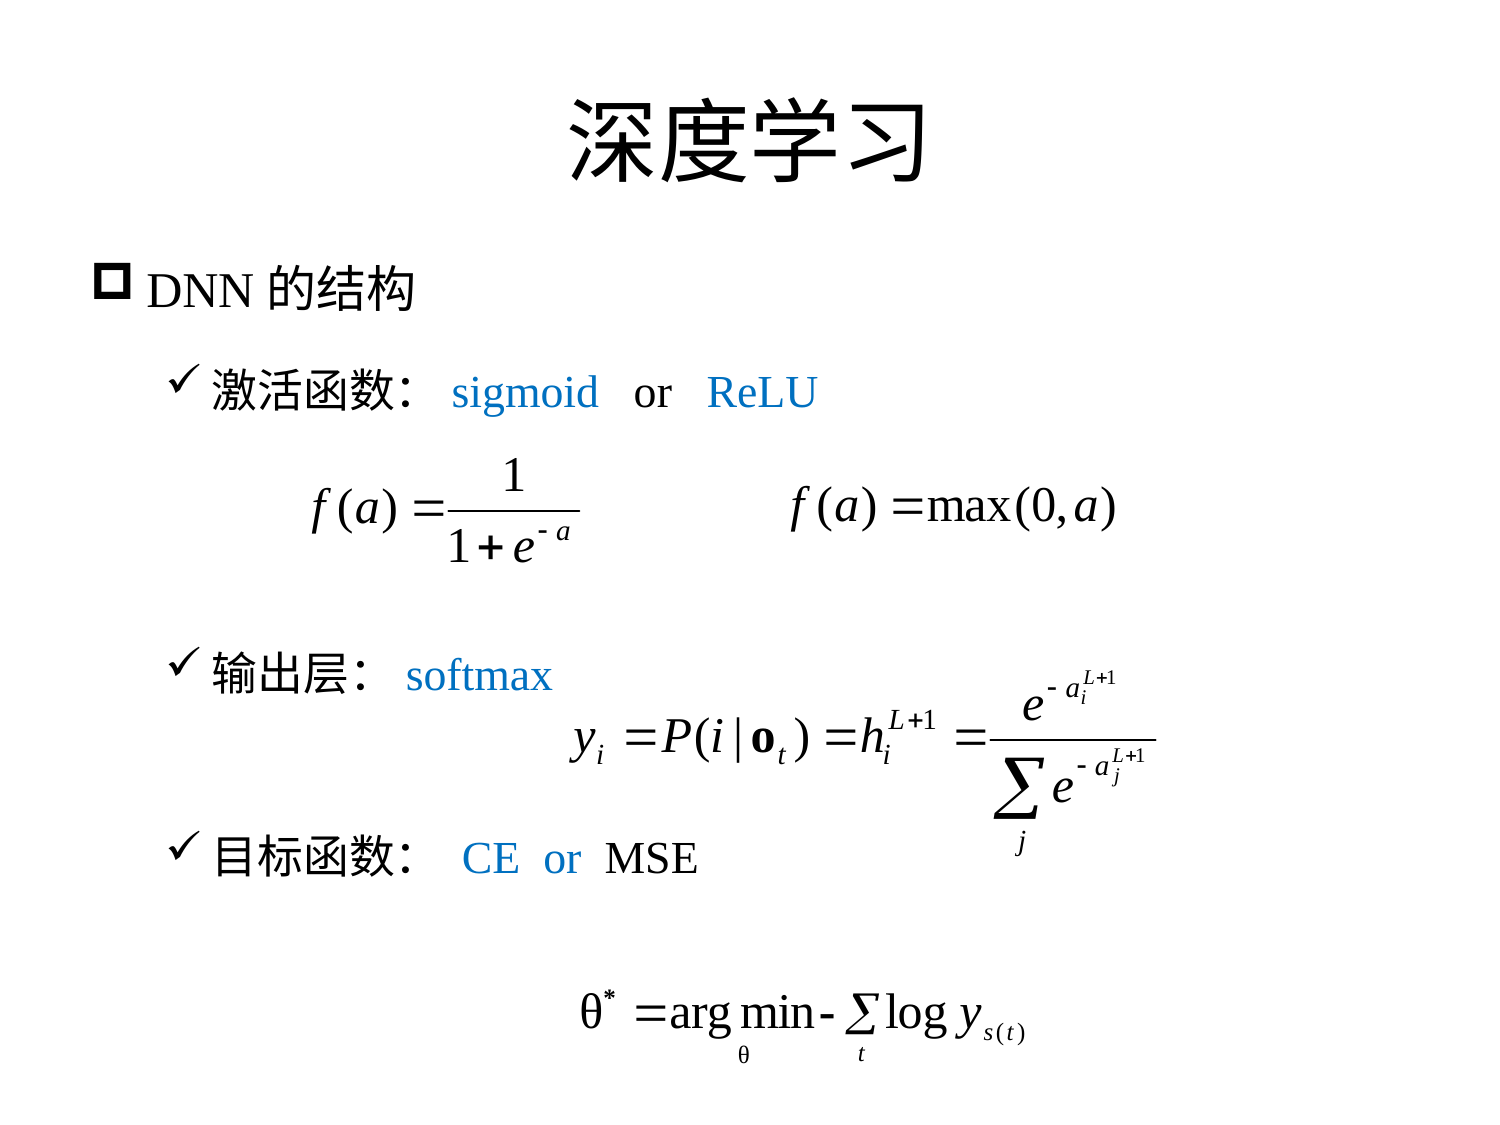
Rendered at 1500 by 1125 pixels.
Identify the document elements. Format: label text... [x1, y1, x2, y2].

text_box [560, 656, 1166, 869]
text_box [294, 444, 591, 574]
title 深度学习 [75, 45, 1425, 220]
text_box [572, 978, 1040, 1075]
list DNN的结构 激活函数：sigmoid or ReLU 输出层：softmax 目标函数： CE or MSE [75, 220, 1425, 1083]
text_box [773, 475, 1124, 543]
